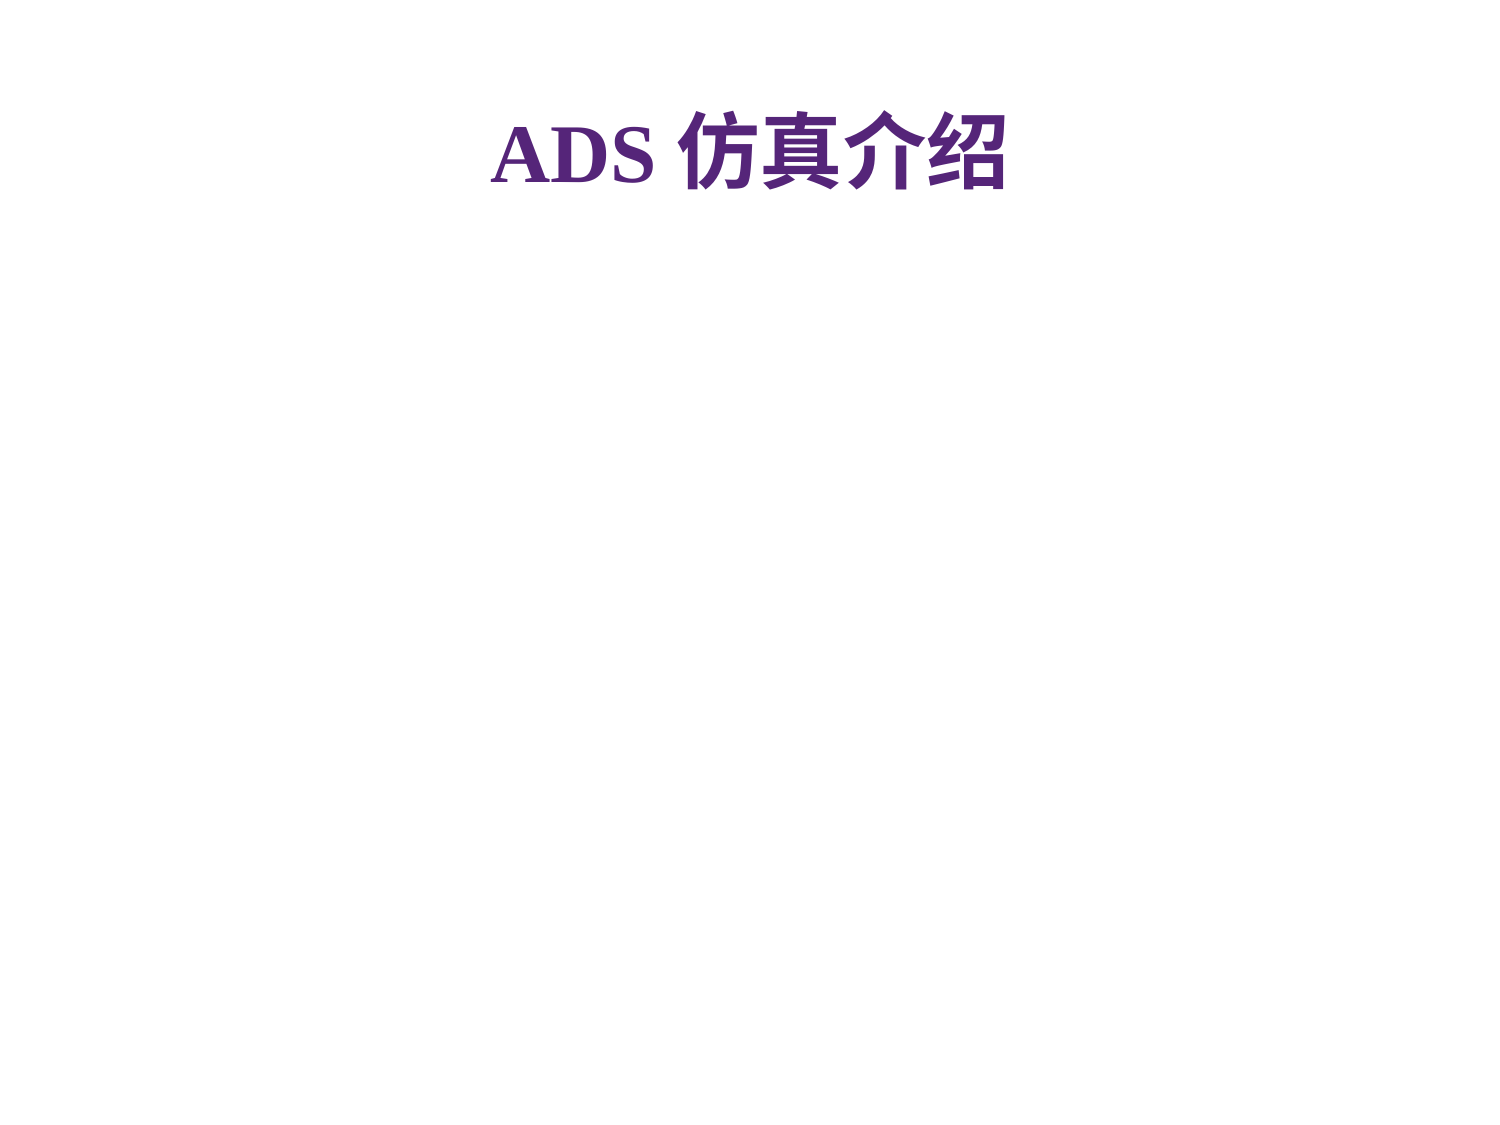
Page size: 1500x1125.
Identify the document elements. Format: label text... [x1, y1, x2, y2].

title ADS仿真介绍 [75, 45, 1425, 233]
